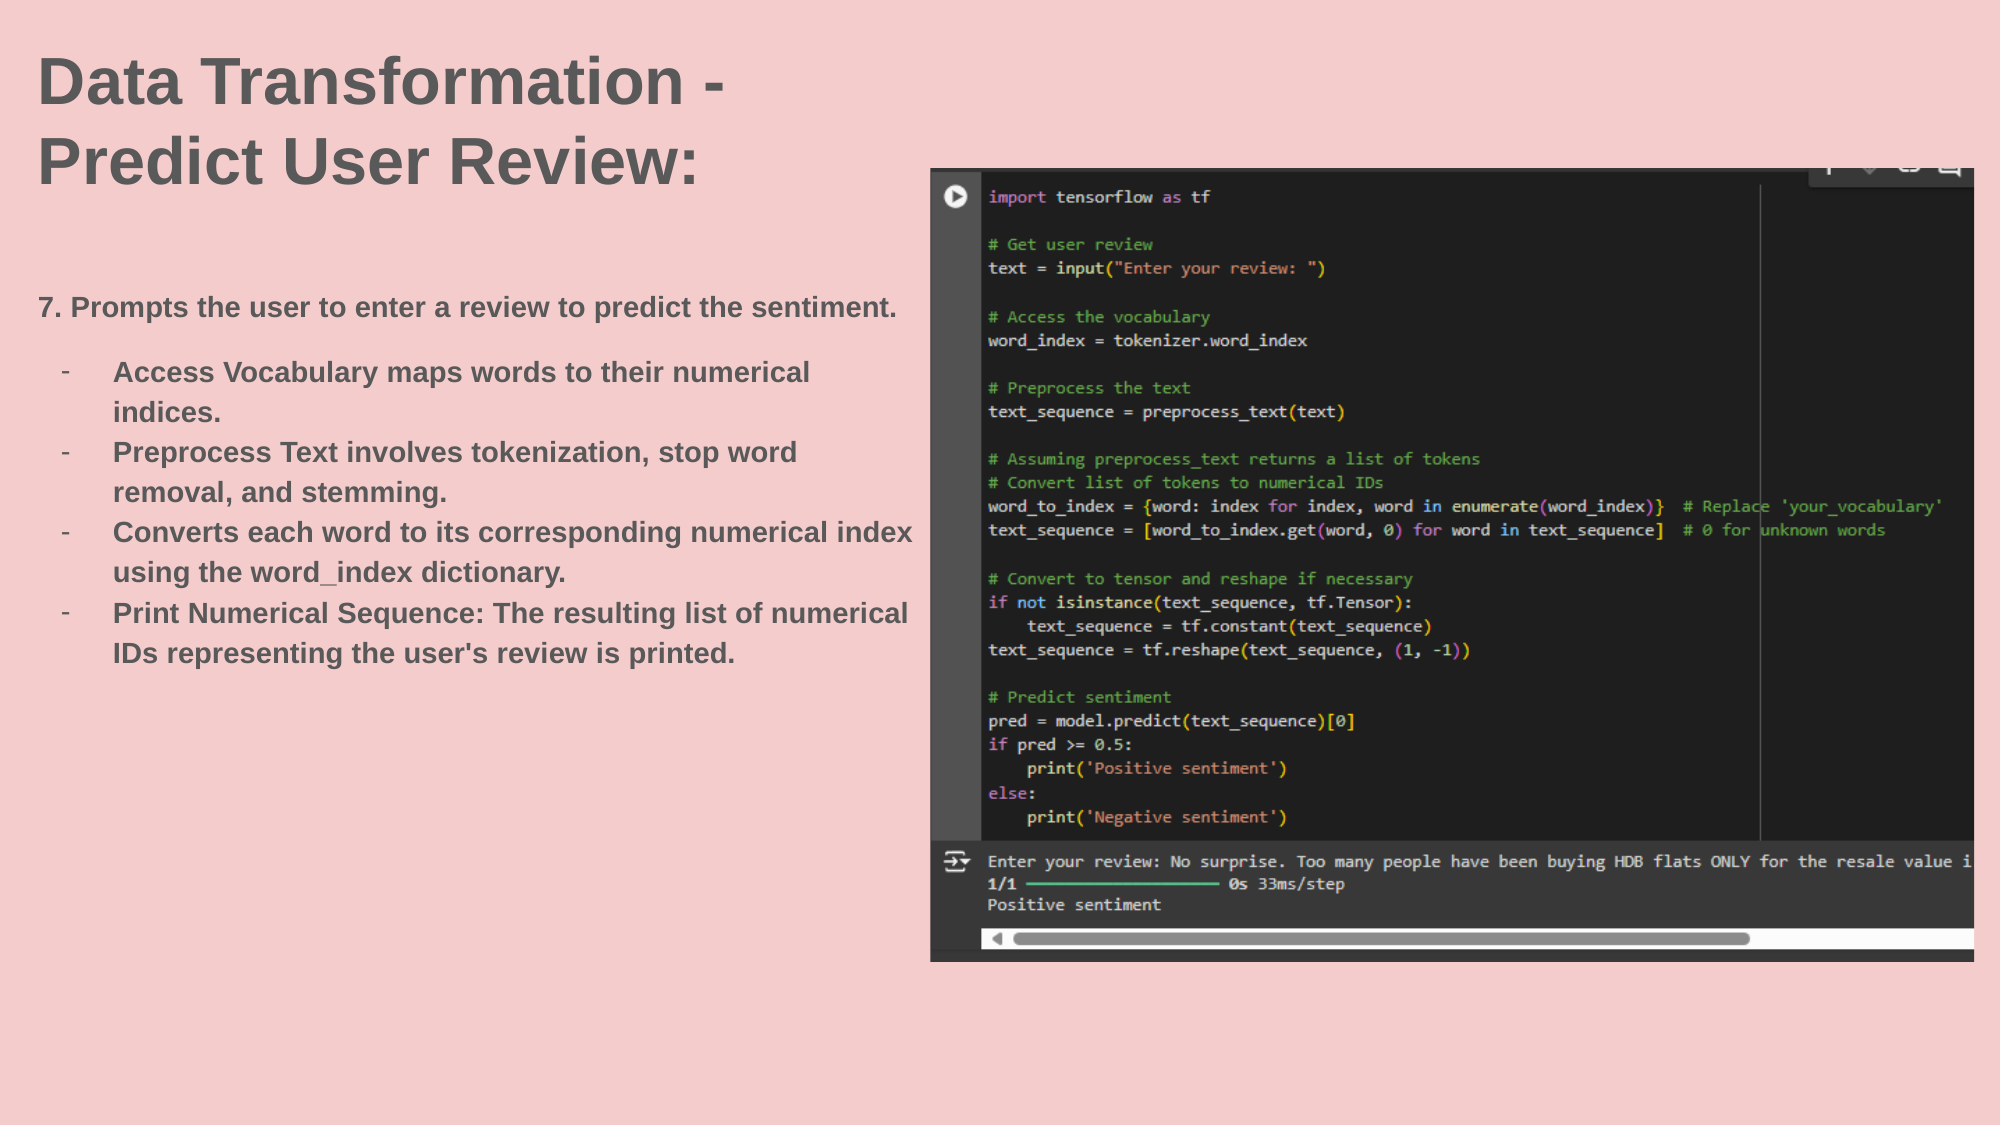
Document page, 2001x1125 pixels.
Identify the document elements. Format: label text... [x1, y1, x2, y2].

picture [929, 168, 1975, 963]
text_box Data Transformation - Predict User Review: 7. Prompts the user to enter a review to predict the sentiment. Access Vocabulary maps words to their numerical indices. Preprocess Text involves tokenization, stop word removal, and stemming. Converts each word to its corresponding numerical index using the word_index dictionary. Print Numerical Sequence: The resulting list of numerical IDs representing the user's review is printed. [22, 22, 941, 990]
